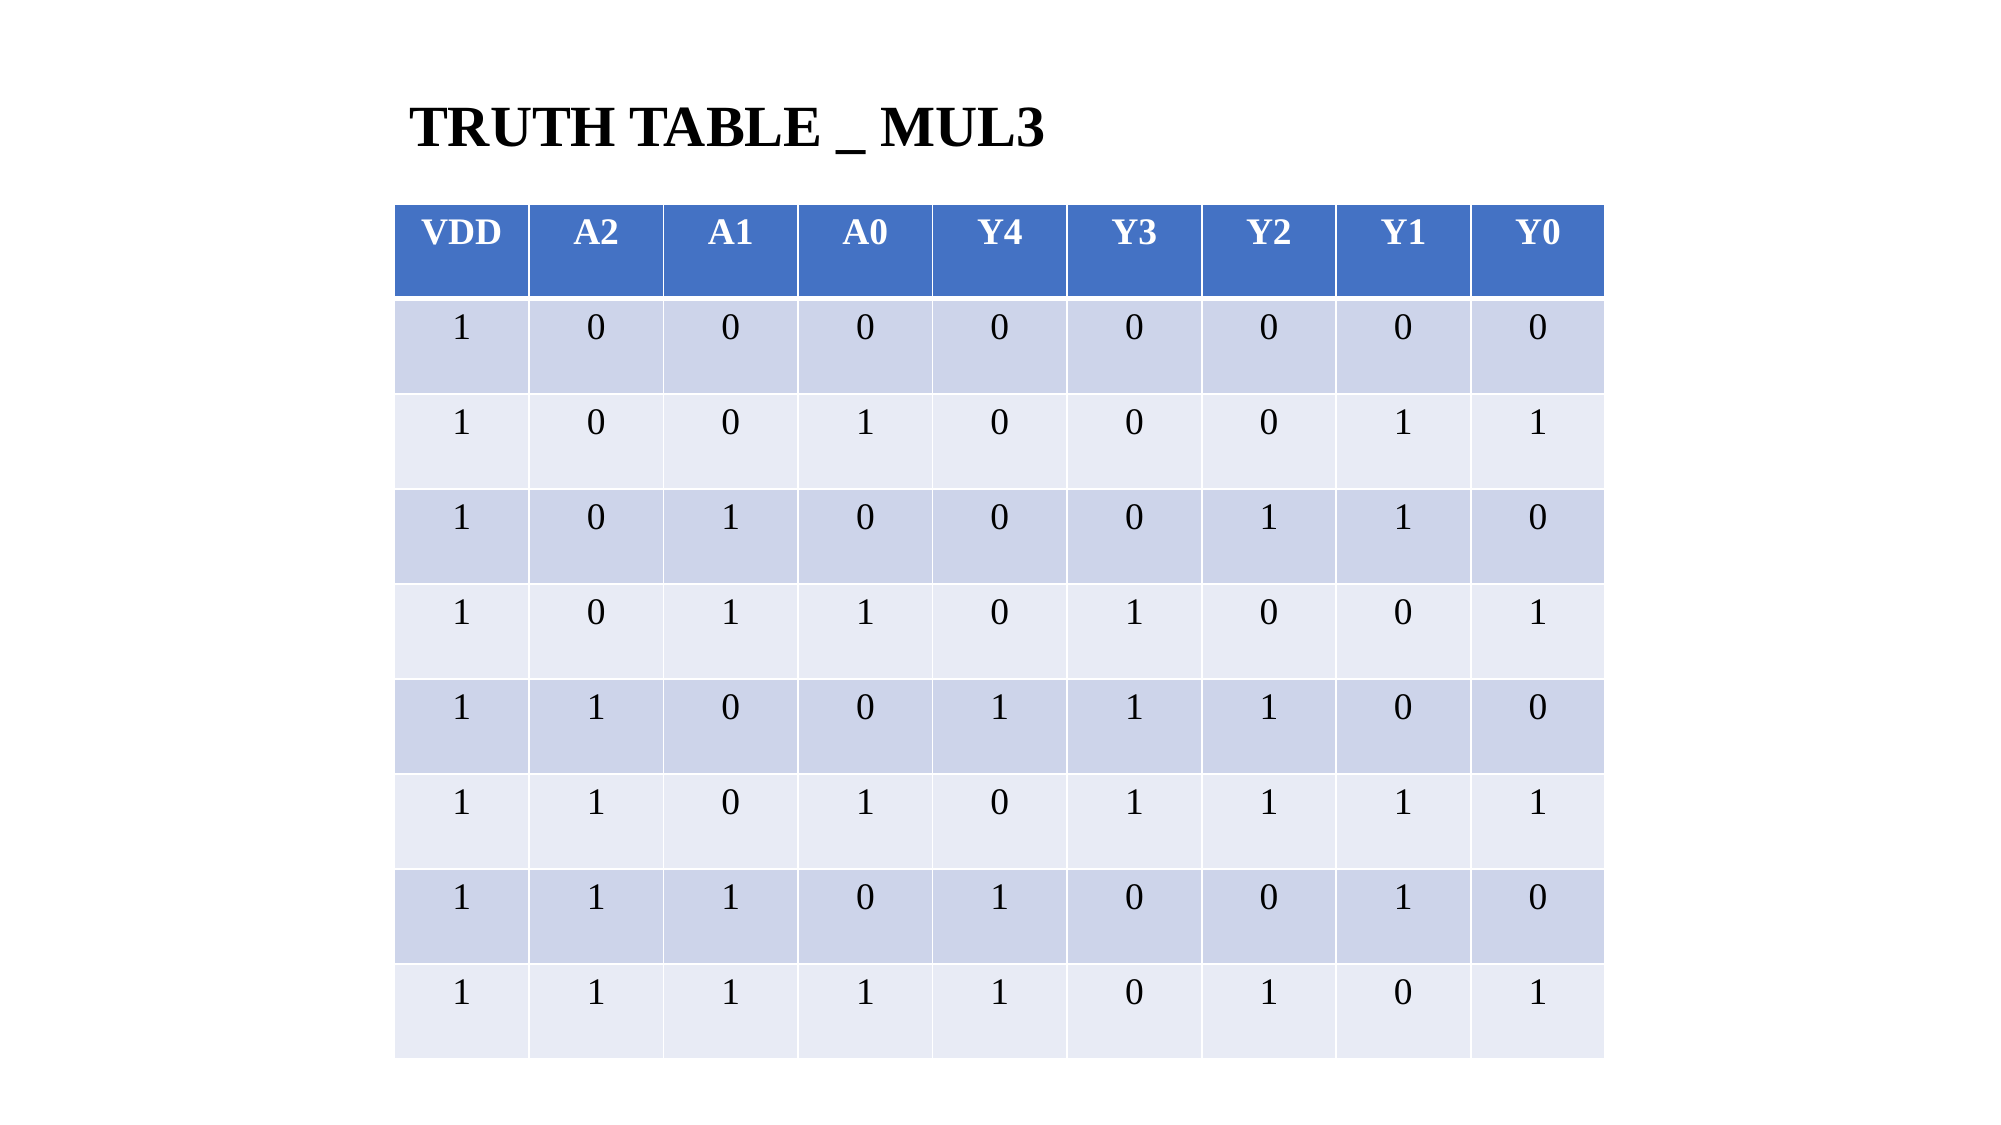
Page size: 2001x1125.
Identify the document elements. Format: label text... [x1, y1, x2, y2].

table_cell 0 [1068, 490, 1201, 583]
table_header A2 [530, 205, 663, 296]
table_cell 1 [1337, 870, 1470, 963]
table_cell 0 [664, 775, 797, 868]
table_header A1 [664, 205, 797, 296]
table_cell 1 [1203, 490, 1335, 583]
table_cell 1 [933, 870, 1066, 963]
table_cell 1 [395, 395, 528, 488]
table_cell 0 [1068, 965, 1201, 1058]
table_cell 0 [1203, 301, 1335, 393]
table_cell 1 [1472, 775, 1604, 868]
table_cell 1 [395, 490, 528, 583]
table_cell 0 [933, 585, 1066, 678]
table_cell 1 [933, 965, 1066, 1058]
table_cell 0 [1068, 395, 1201, 488]
table_cell 0 [1337, 965, 1470, 1058]
table_cell 0 [1472, 490, 1604, 583]
table_cell 0 [1472, 301, 1604, 393]
table_cell 0 [664, 680, 797, 773]
table_cell 1 [530, 680, 663, 773]
table_cell 0 [933, 775, 1066, 868]
table_cell 0 [933, 395, 1066, 488]
table_cell 1 [799, 775, 932, 868]
table_cell 0 [664, 395, 797, 488]
table_cell 1 [1472, 965, 1604, 1058]
table_cell 1 [530, 965, 663, 1058]
table_cell 1 [1337, 490, 1470, 583]
table_header Y4 [933, 205, 1066, 296]
table_cell 0 [1203, 585, 1335, 678]
table_cell 1 [664, 490, 797, 583]
table_cell 0 [1203, 870, 1335, 963]
table_cell 1 [664, 585, 797, 678]
text_box TRUTH TABLE _ MUL3 [394, 80, 1606, 166]
table_cell 1 [1472, 395, 1604, 488]
table_cell 1 [1203, 965, 1335, 1058]
table_cell 1 [933, 680, 1066, 773]
table_cell 1 [1203, 680, 1335, 773]
table_cell 0 [799, 490, 932, 583]
table_cell 0 [1068, 870, 1201, 963]
table_cell 0 [1472, 680, 1604, 773]
table_cell 1 [395, 775, 528, 868]
table_cell 0 [530, 490, 663, 583]
table_cell 1 [664, 870, 797, 963]
table_header A0 [799, 205, 932, 296]
table_cell 1 [1472, 585, 1604, 678]
table_cell 1 [1203, 775, 1335, 868]
table_header VDD [395, 205, 528, 296]
table_cell 1 [799, 395, 932, 488]
table_cell 1 [1068, 775, 1201, 868]
table_cell 1 [395, 301, 528, 393]
table_cell 1 [395, 965, 528, 1058]
table_header Y2 [1203, 205, 1335, 296]
table_cell 1 [395, 680, 528, 773]
table_cell 0 [799, 301, 932, 393]
table_cell 1 [530, 775, 663, 868]
table_header Y0 [1472, 205, 1604, 296]
table_cell 0 [530, 585, 663, 678]
table_cell 0 [1068, 301, 1201, 393]
table_cell 1 [799, 965, 932, 1058]
table_cell 1 [395, 870, 528, 963]
table_cell 1 [1068, 680, 1201, 773]
table_cell 1 [395, 585, 528, 678]
table_cell 0 [1337, 301, 1470, 393]
table_cell 0 [530, 301, 663, 393]
table_cell 0 [933, 490, 1066, 583]
table_cell 0 [1337, 680, 1470, 773]
table_cell 0 [799, 870, 932, 963]
table_cell 0 [1203, 395, 1335, 488]
table_cell 0 [799, 680, 932, 773]
table_cell 0 [1472, 870, 1604, 963]
table_header Y3 [1068, 205, 1201, 296]
table_cell 1 [1068, 585, 1201, 678]
table_cell 1 [1337, 775, 1470, 868]
table_cell 0 [933, 301, 1066, 393]
table_cell 1 [1337, 395, 1470, 488]
table_cell 1 [799, 585, 932, 678]
table_cell 0 [530, 395, 663, 488]
table_cell 0 [664, 301, 797, 393]
table_cell 1 [530, 870, 663, 963]
table_cell 0 [1337, 585, 1470, 678]
table_header Y1 [1337, 205, 1470, 296]
table_cell 1 [664, 965, 797, 1058]
